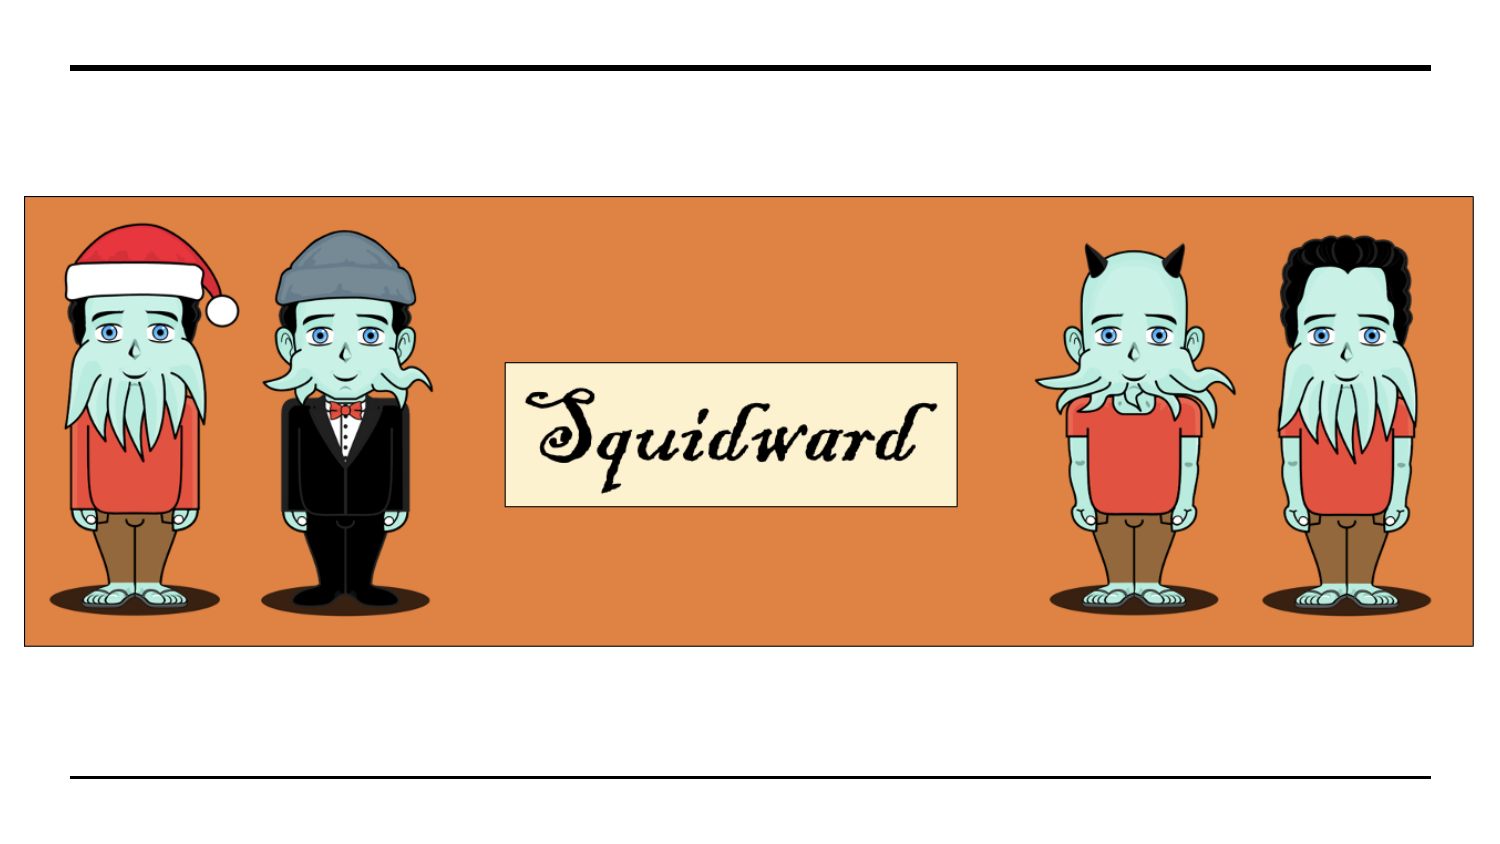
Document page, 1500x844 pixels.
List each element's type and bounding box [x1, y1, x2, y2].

picture [24, 195, 1476, 648]
